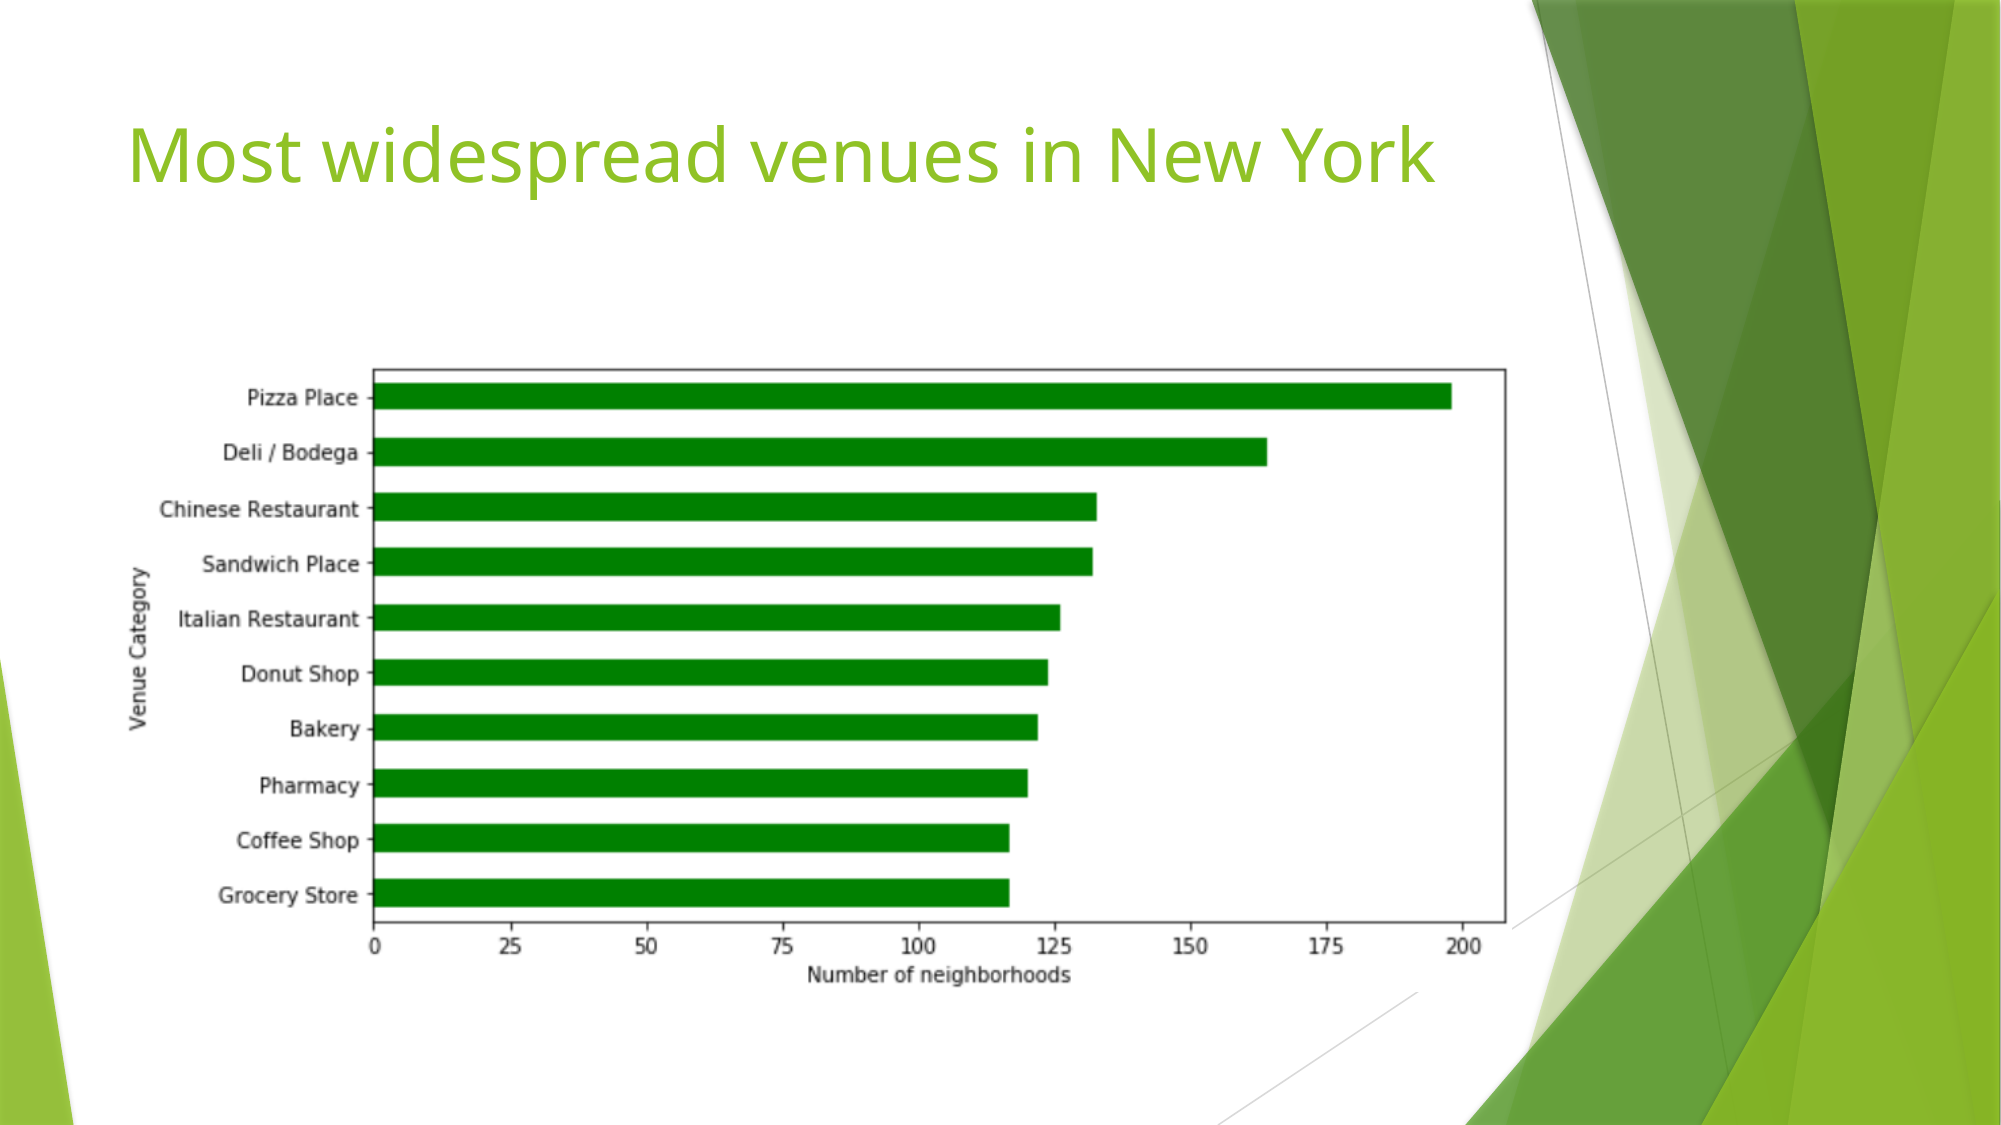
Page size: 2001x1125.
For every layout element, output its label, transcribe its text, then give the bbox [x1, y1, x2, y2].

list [120, 353, 1513, 992]
title Most widespread venues in New York [111, 99, 1522, 317]
